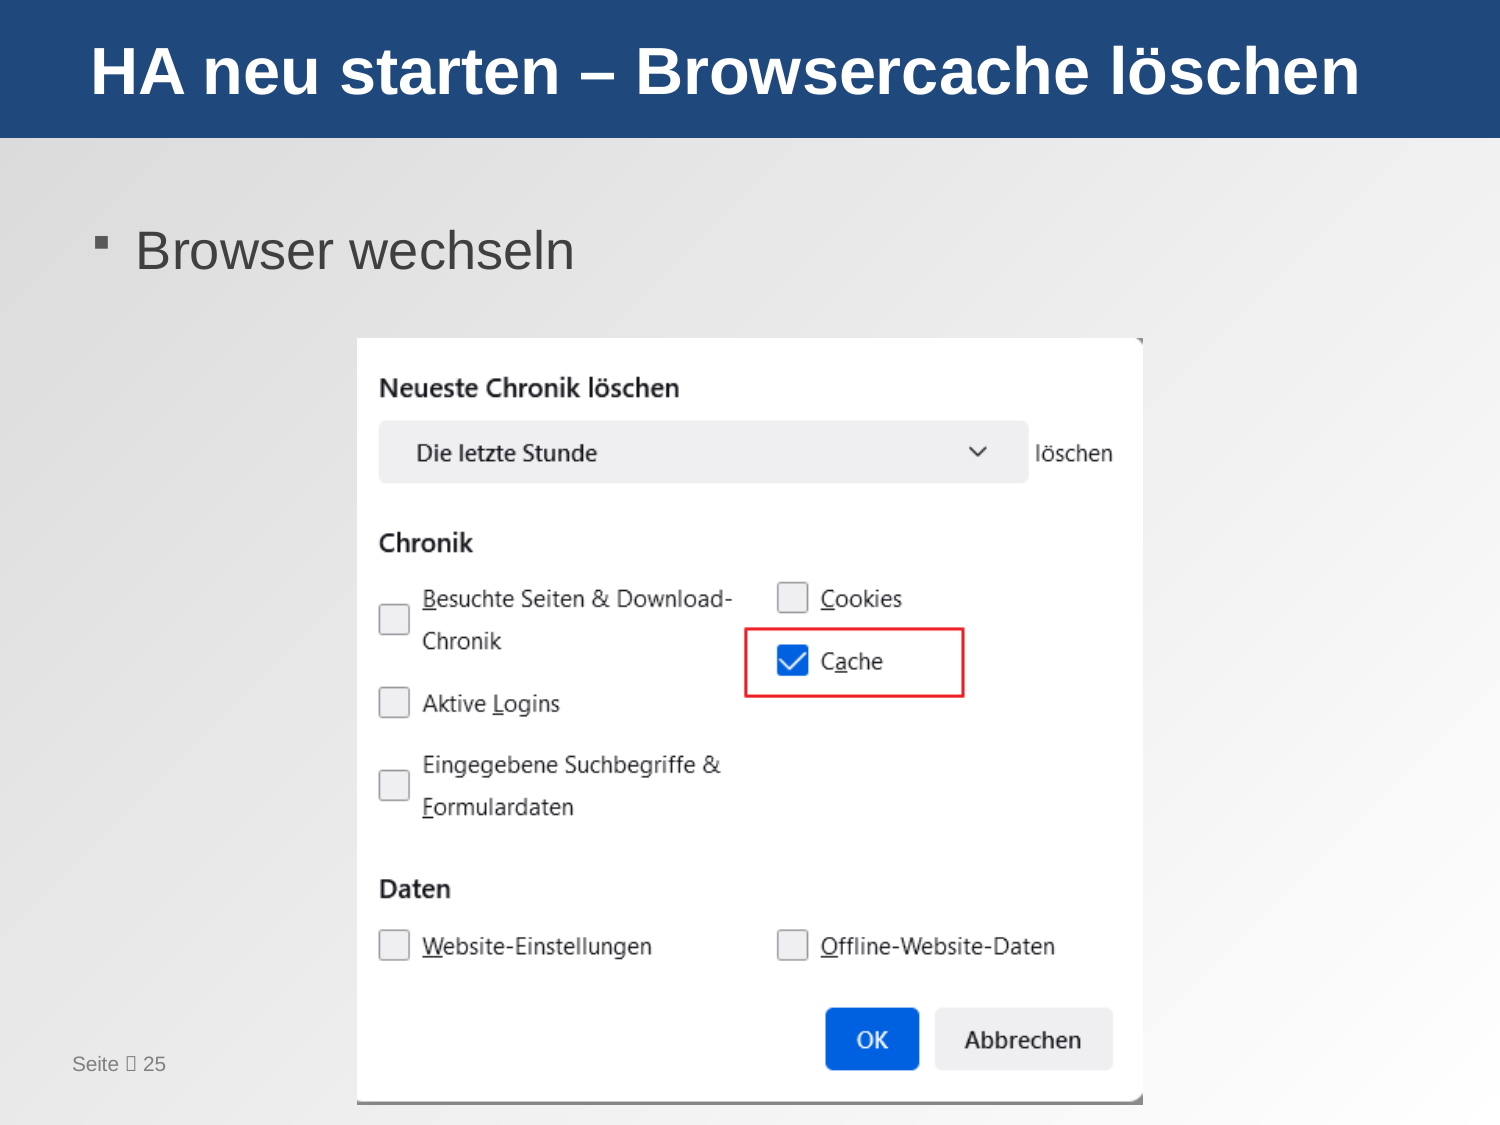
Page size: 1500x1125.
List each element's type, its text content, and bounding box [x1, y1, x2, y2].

title HA neu starten – Browsercache löschen [75, 20, 1425, 208]
picture [356, 338, 1144, 1105]
list Browser wechseln [76, 208, 1424, 964]
